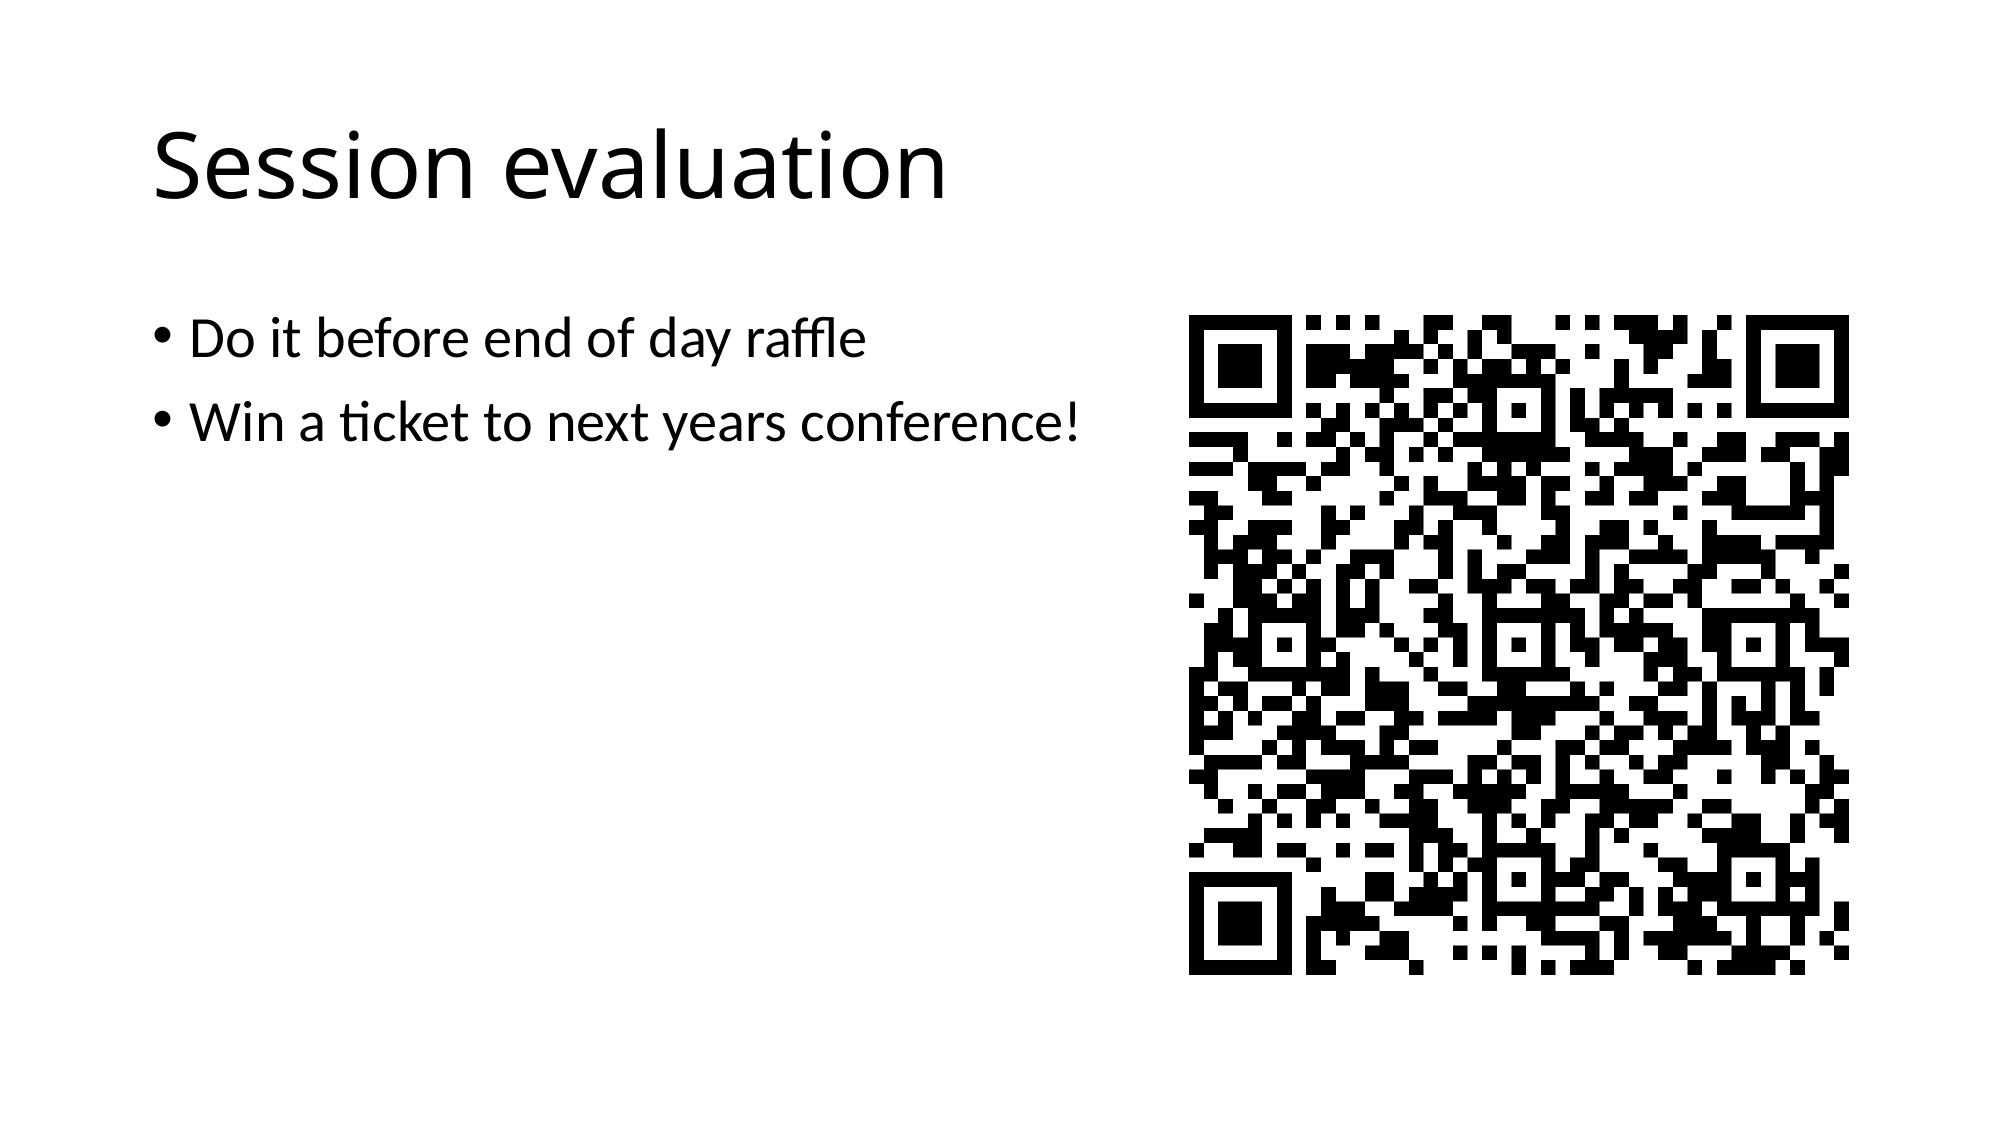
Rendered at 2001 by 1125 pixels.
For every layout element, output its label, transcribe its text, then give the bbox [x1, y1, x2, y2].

title Session evaluation [137, 59, 1863, 278]
picture [1173, 299, 1863, 989]
list Do it before end of day raffle Win a ticket to next years conference! [137, 299, 1150, 1014]
